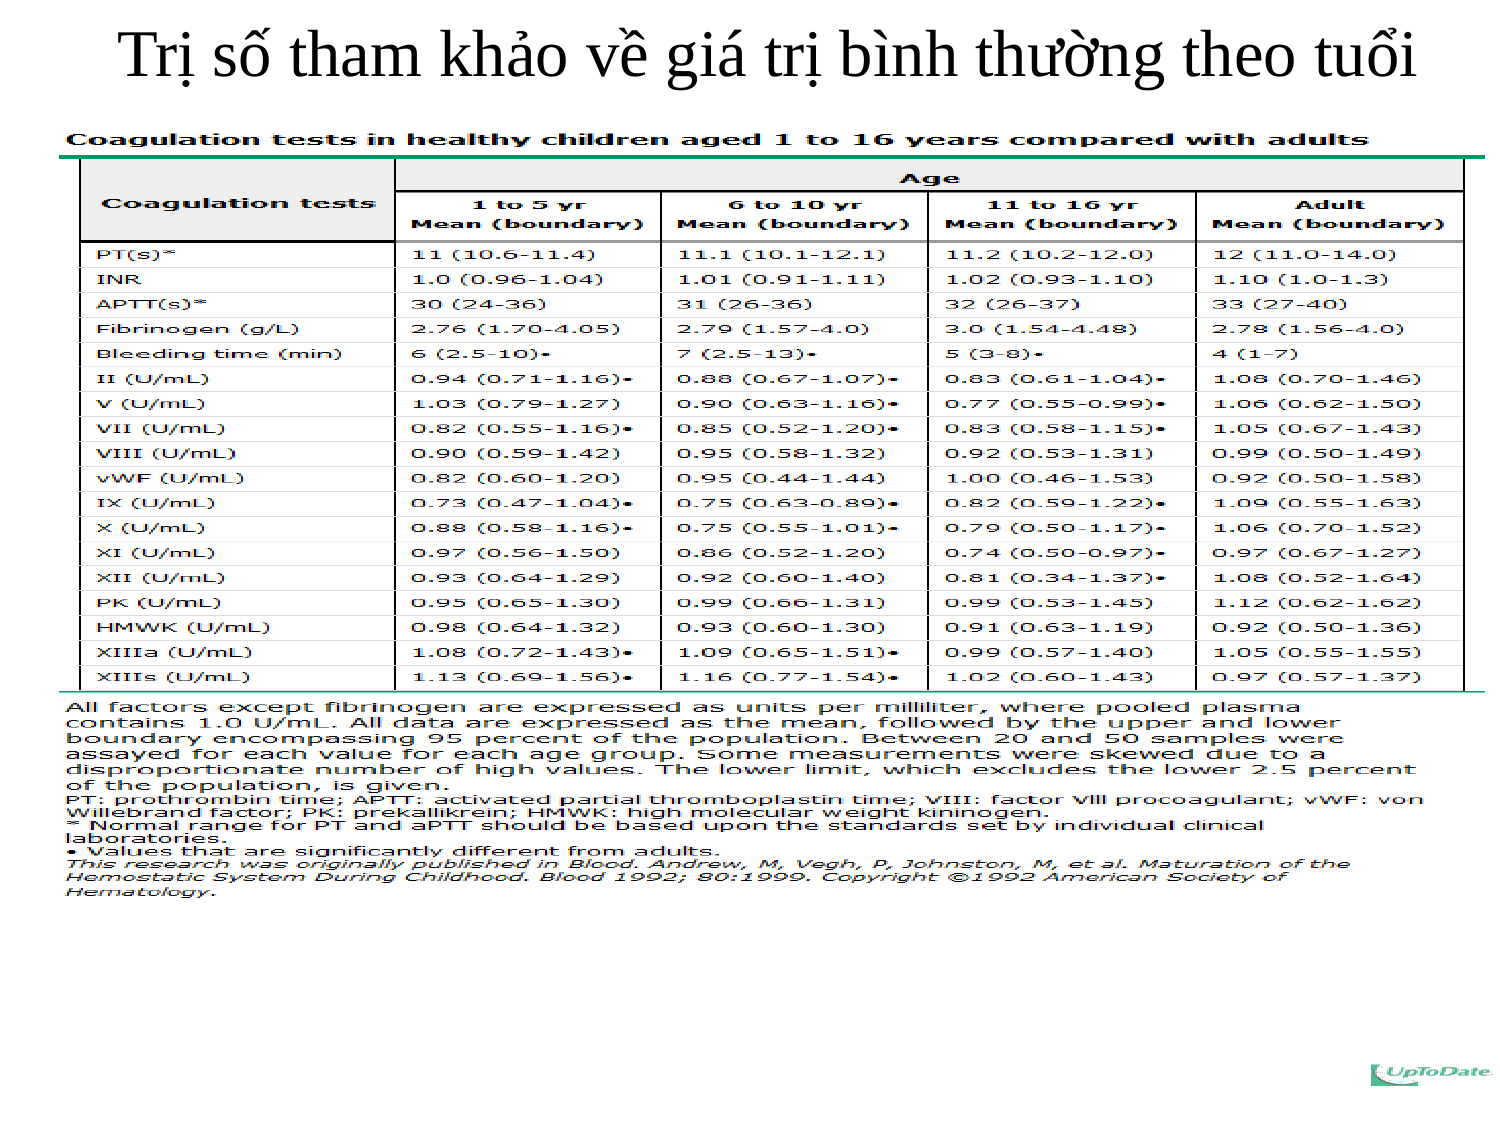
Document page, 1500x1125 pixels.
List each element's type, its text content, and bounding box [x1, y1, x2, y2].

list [0, 99, 1500, 1088]
title Trị số tham khảo về giá trị bình thường theo tuổi [37, 0, 1500, 99]
